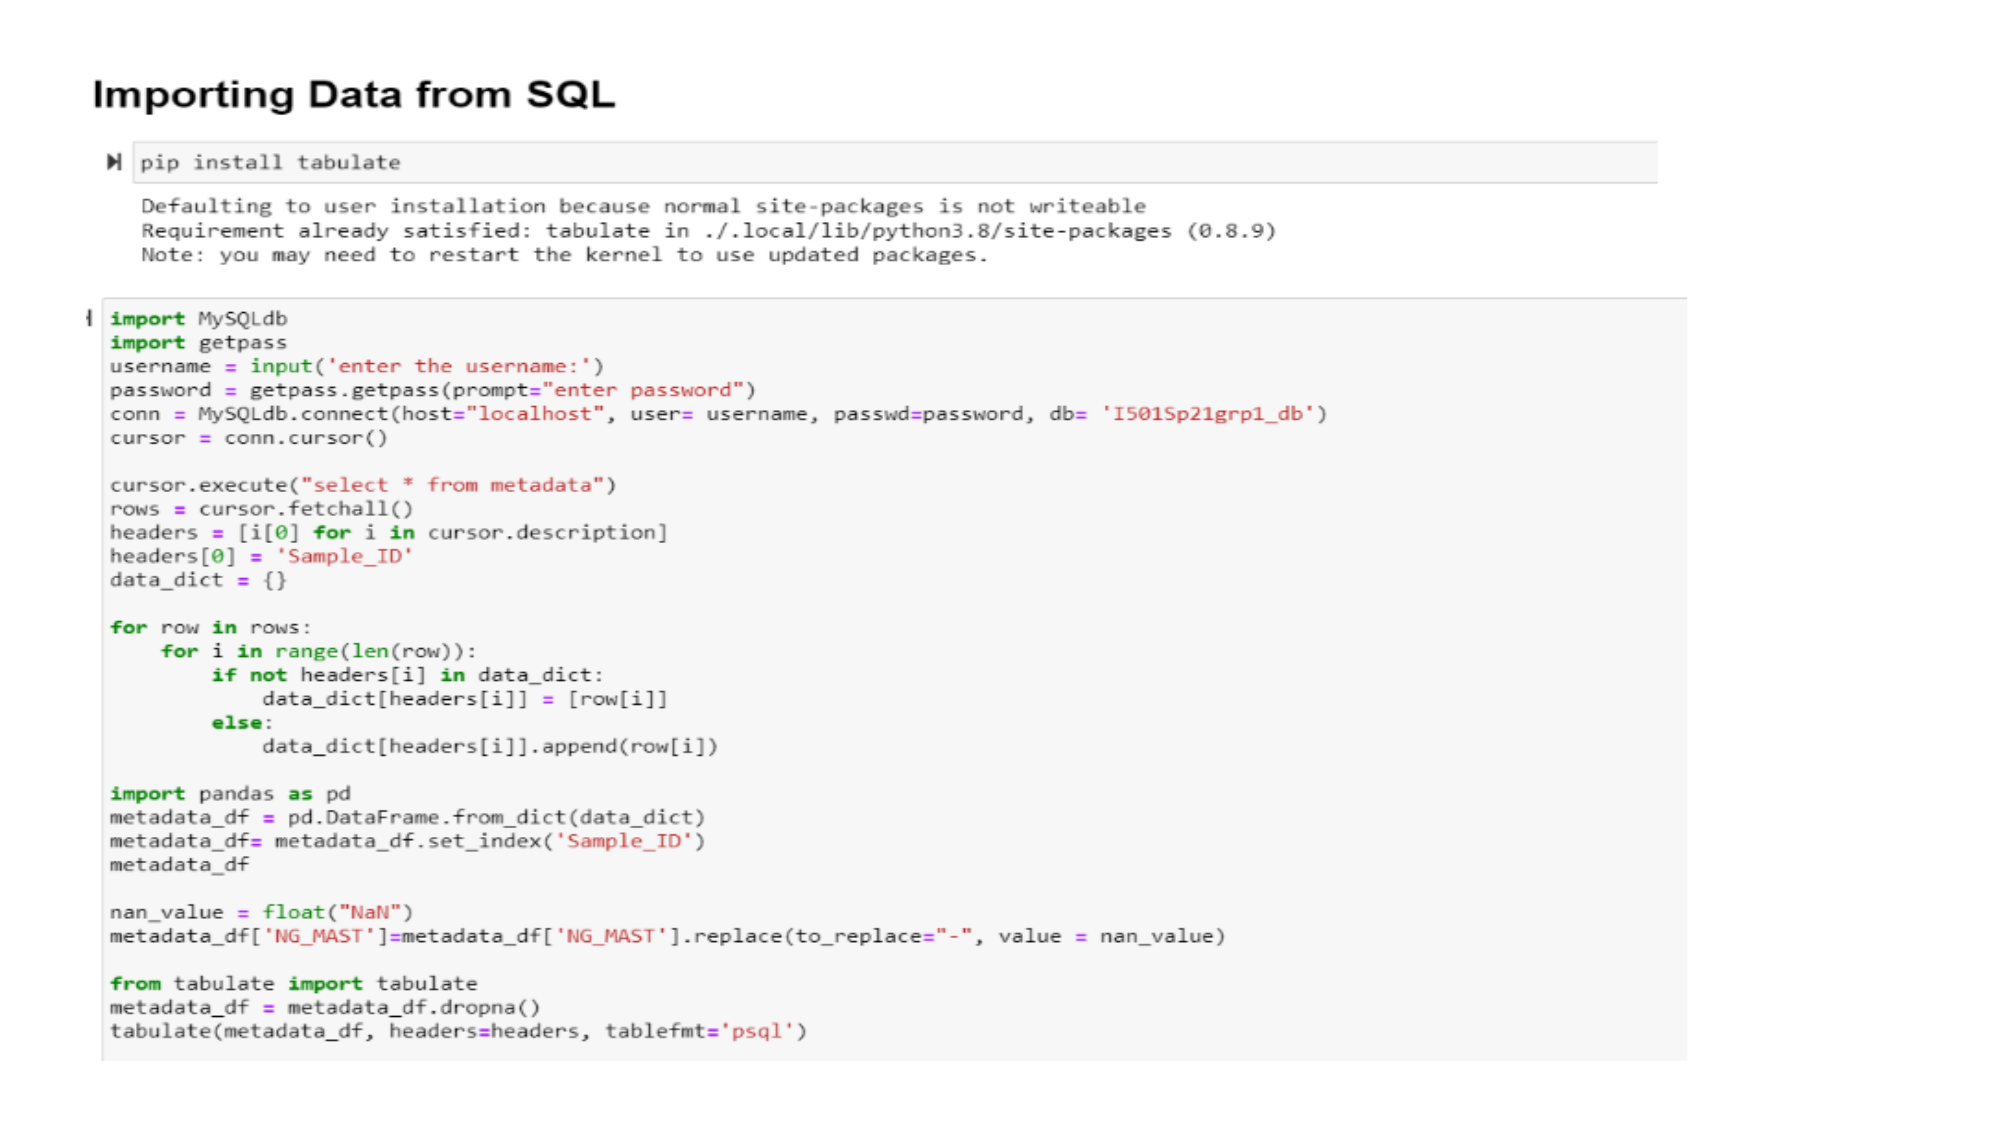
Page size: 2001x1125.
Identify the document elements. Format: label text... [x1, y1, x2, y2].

picture [86, 294, 1688, 1061]
title Data Cleaning: [1066, 75, 1684, 292]
picture [86, 50, 1658, 265]
